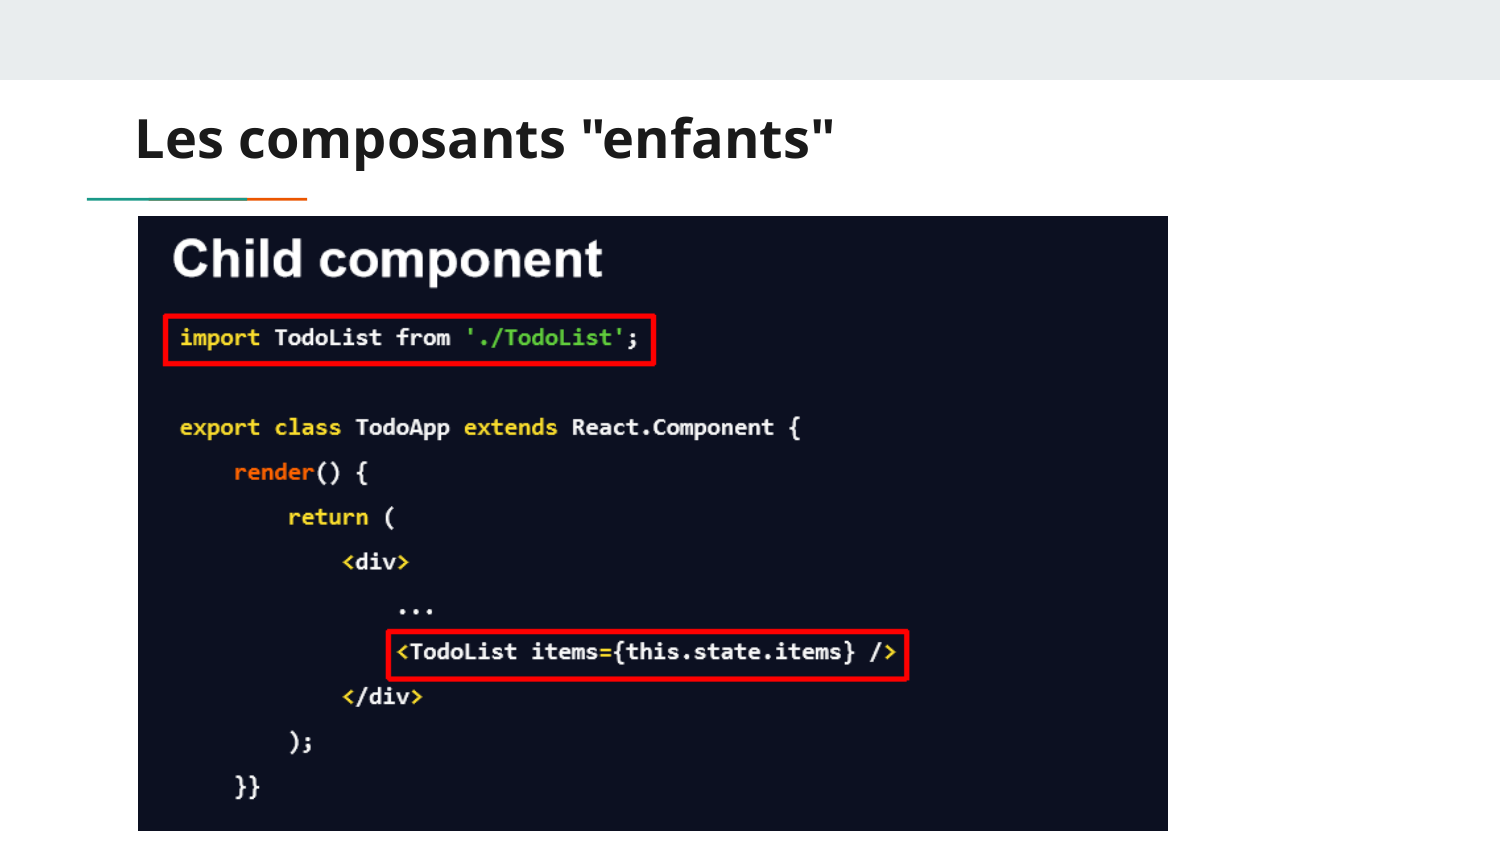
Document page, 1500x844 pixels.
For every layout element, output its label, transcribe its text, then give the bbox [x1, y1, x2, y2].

title Les composants "enfants" [119, 89, 1381, 178]
picture [137, 216, 1169, 832]
